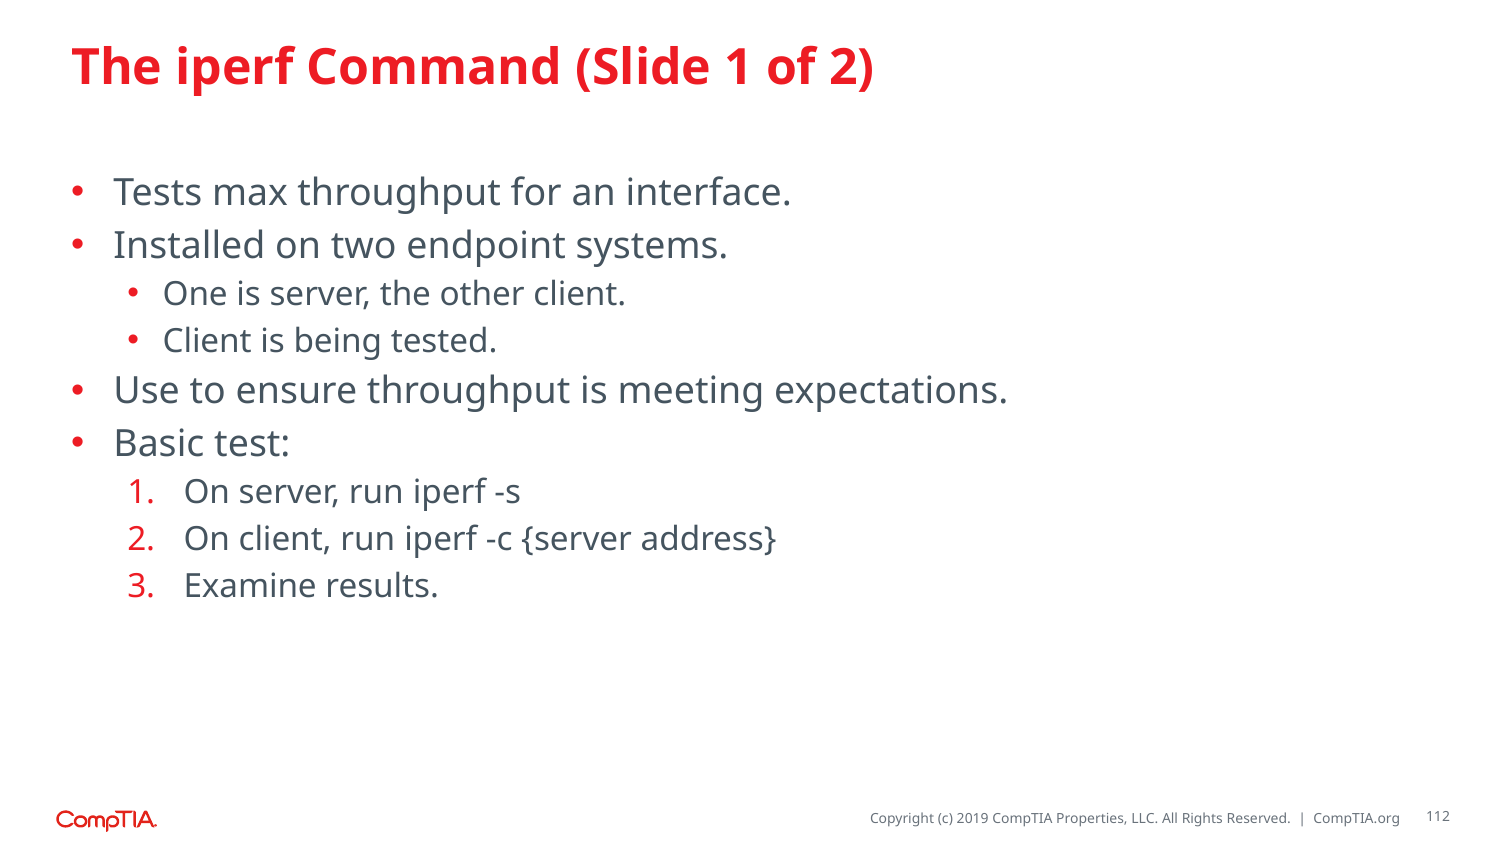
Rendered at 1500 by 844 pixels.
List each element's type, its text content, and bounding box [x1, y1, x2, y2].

title The iperf Command (Slide 1 of 2) [56, 12, 1444, 117]
list Tests max throughput for an interface. Installed on two endpoint systems. One is server, the other client. Client is being tested. Use to ensure throughput is meeting expectations. Basic test: On server, run iperf -s On client, run iperf -c {server address} Examine results. [56, 160, 1444, 746]
slide_number 112 [1407, 800, 1450, 835]
